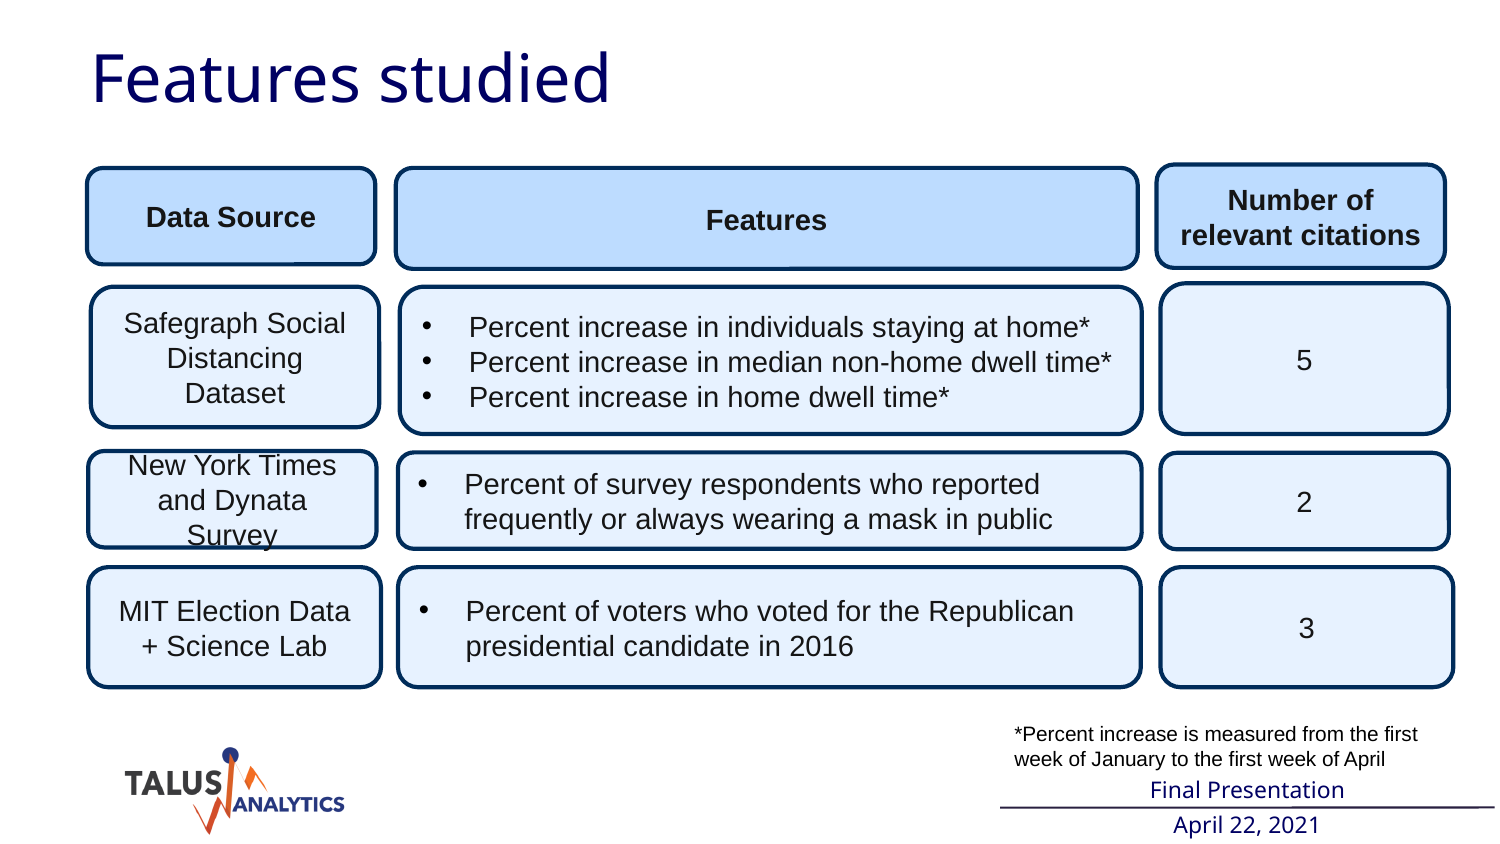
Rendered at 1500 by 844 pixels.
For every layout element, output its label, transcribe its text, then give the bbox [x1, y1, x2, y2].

text_box Percent of voters who voted for the Republican presidential candidate in 2016 [397, 567, 1141, 688]
text_box 3 [1160, 567, 1454, 688]
picture [107, 742, 361, 844]
text_box Percent increase in individuals staying at home* Percent increase in median non-home dwell time* Percent increase in home dwell time* [399, 286, 1142, 435]
text_box Number of relevant citations [1156, 164, 1445, 268]
text_box MIT Election Data + Science Lab [88, 567, 382, 688]
text_box New York Times and Dynata Survey [88, 451, 377, 548]
text_box Safegraph Social Distancing Dataset [90, 286, 380, 428]
text_box 2 [1160, 452, 1449, 550]
text_box 5 [1160, 283, 1449, 434]
text_box *Percent increase is measured from the first week of January to the first week of April [999, 713, 1454, 779]
text_box Percent of survey respondents who reported frequently or always wearing a mask in public [397, 452, 1142, 549]
text_box Data Source [86, 167, 376, 265]
text_box Features [395, 167, 1138, 269]
title Features studied [75, 28, 1425, 170]
